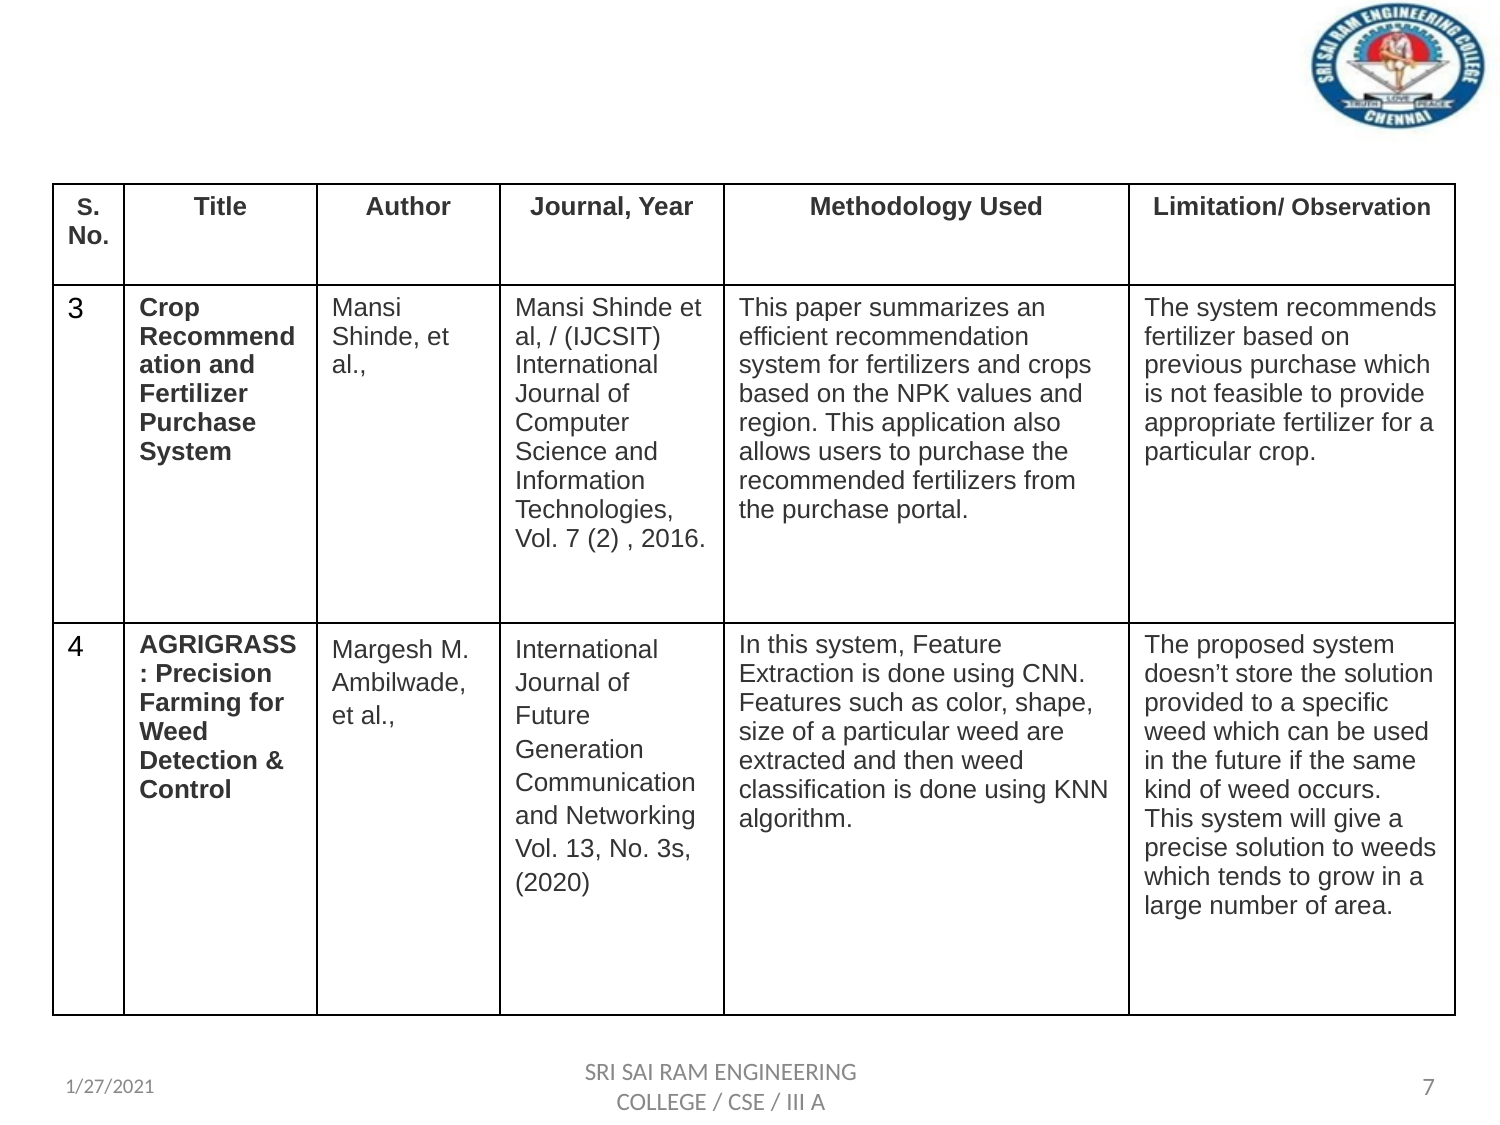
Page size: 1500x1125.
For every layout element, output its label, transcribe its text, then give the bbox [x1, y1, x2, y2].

table_header Journal, Year [501, 185, 723, 284]
footer SRI SAI RAM ENGINEERING COLLEGE / CSE / III A [525, 1055, 918, 1116]
table_cell This paper summarizes an efficient recommendation system for fertilizers and crops based on the NPK values and region. This application also allows users to purchase the recommended fertilizers from the purchase portal. [725, 286, 1128, 622]
table_header Title [125, 185, 316, 284]
table_header Limitation/ Observation [1130, 185, 1454, 284]
picture [1299, 0, 1500, 149]
slide_number 7 [1100, 1055, 1450, 1116]
table_cell AGRIGRASS: Precision Farming for Weed Detection & Control [125, 624, 316, 1014]
table_cell Mansi Shinde et al, / (IJCSIT) International Journal of Computer Science and Information Technologies, Vol. 7 (2) , 2016. [501, 286, 723, 622]
table_cell International Journal of Future Generation Communication and Networking Vol. 13, No. 3s, (2020) [501, 624, 723, 1014]
table_cell In this system, Feature Extraction is done using CNN. Features such as color, shape, size of a particular weed are extracted and then weed classification is done using KNN algorithm. [725, 624, 1128, 1014]
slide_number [50, 1055, 400, 1116]
table_cell Crop Recommendation and Fertilizer Purchase System [125, 286, 316, 622]
table_header Author [318, 185, 499, 284]
table_cell Margesh M. Ambilwade, et al., [318, 624, 499, 1014]
table_cell 3 [54, 286, 123, 622]
table_header S. No. [54, 185, 123, 284]
table_cell The proposed system doesn’t store the solution provided to a specific weed which can be used in the future if the same kind of weed occurs. This system will give a precise solution to weeds which tends to grow in a large number of area. [1130, 624, 1454, 1014]
table_cell The system recommends fertilizer based on previous purchase which is not feasible to provide appropriate fertilizer for a particular crop. [1130, 286, 1454, 622]
table_header Methodology Used [725, 185, 1128, 284]
table_cell Mansi Shinde, et al., [318, 286, 499, 622]
table_cell 4 [54, 624, 123, 1014]
